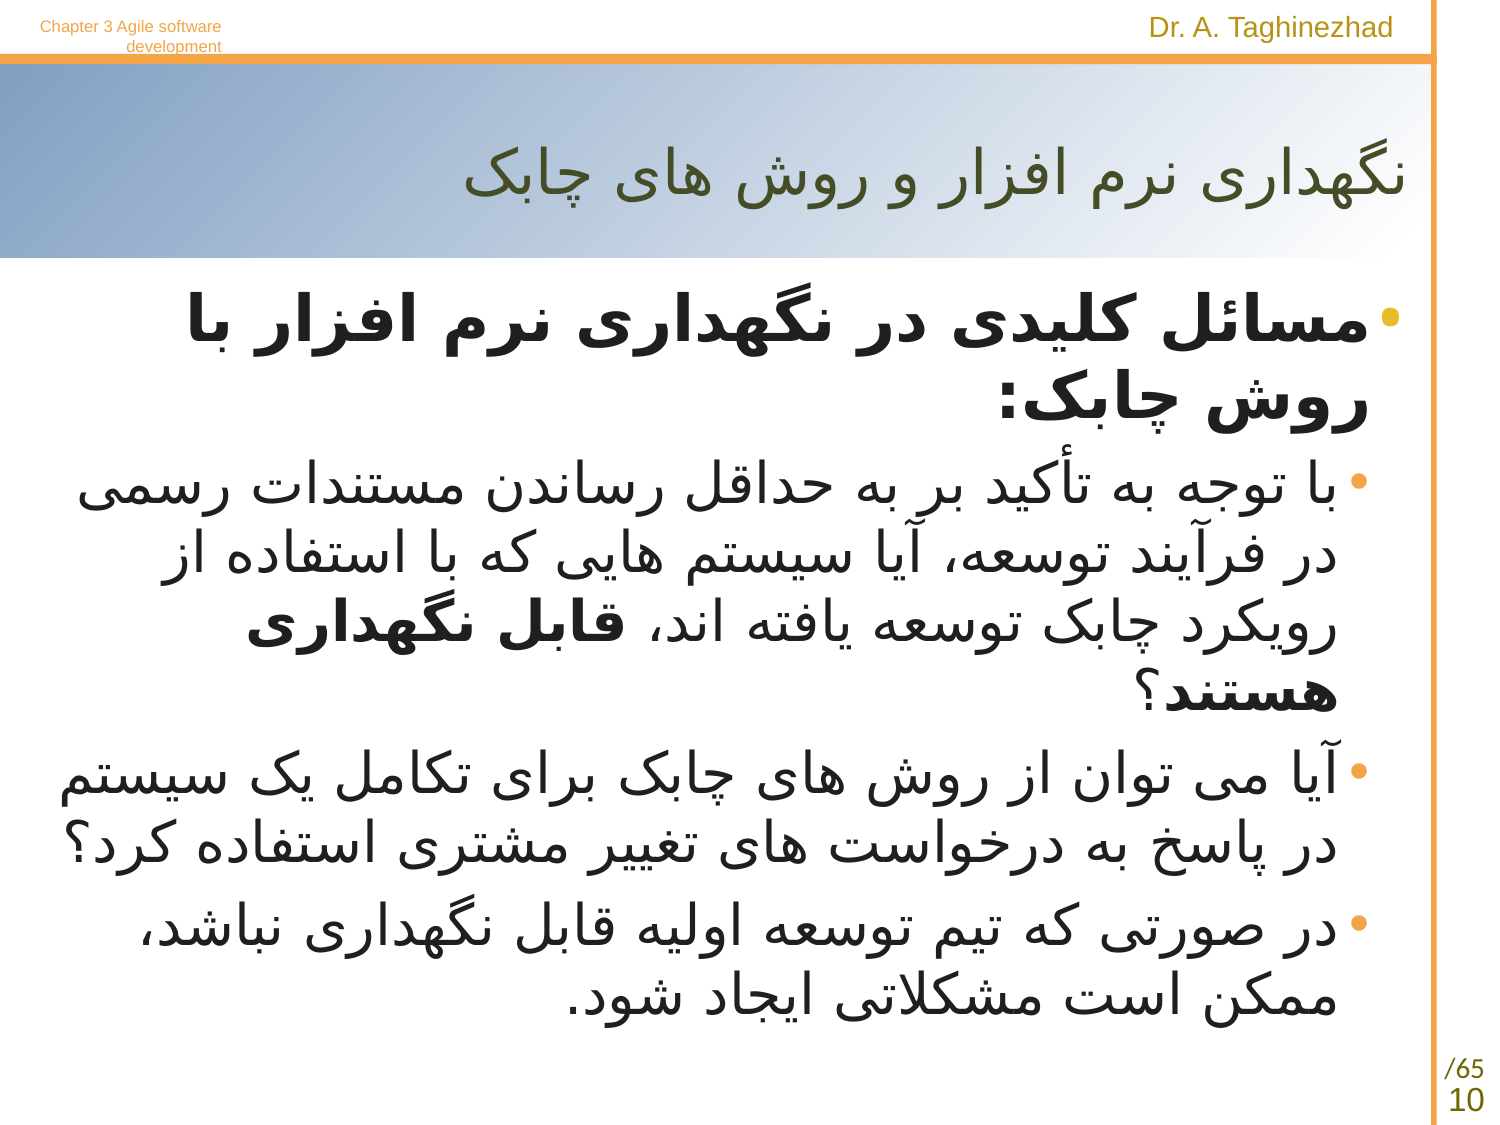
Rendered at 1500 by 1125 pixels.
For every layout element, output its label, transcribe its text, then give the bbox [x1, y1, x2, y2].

footer Chapter 3 Agile software development [0, 8, 237, 84]
list مسائل کلیدی در نگهداری نرم افزار با روش چابک: با توجه به تأکید بر به حداقل رساندن مستندات رسمی در فرآیند توسعه، آیا سیستم هایی که با استفاده از رویکرد چابک توسعه یافته اند، قابل نگهداری هستند؟ آیا می توان از روش های چابک برای تکامل یک سیستم در پاسخ به درخواست های تغییر مشتری استفاده کرد؟ در صورتی که تیم توسعه اولیه قابل نگهداری نباشد، ممکن است مشکلاتی ایجاد شود. [32, 269, 1425, 1090]
title نگهداری نرم افزار و روش های چابک [0, 105, 1425, 234]
slide_number 10 [1413, 1023, 1500, 1125]
